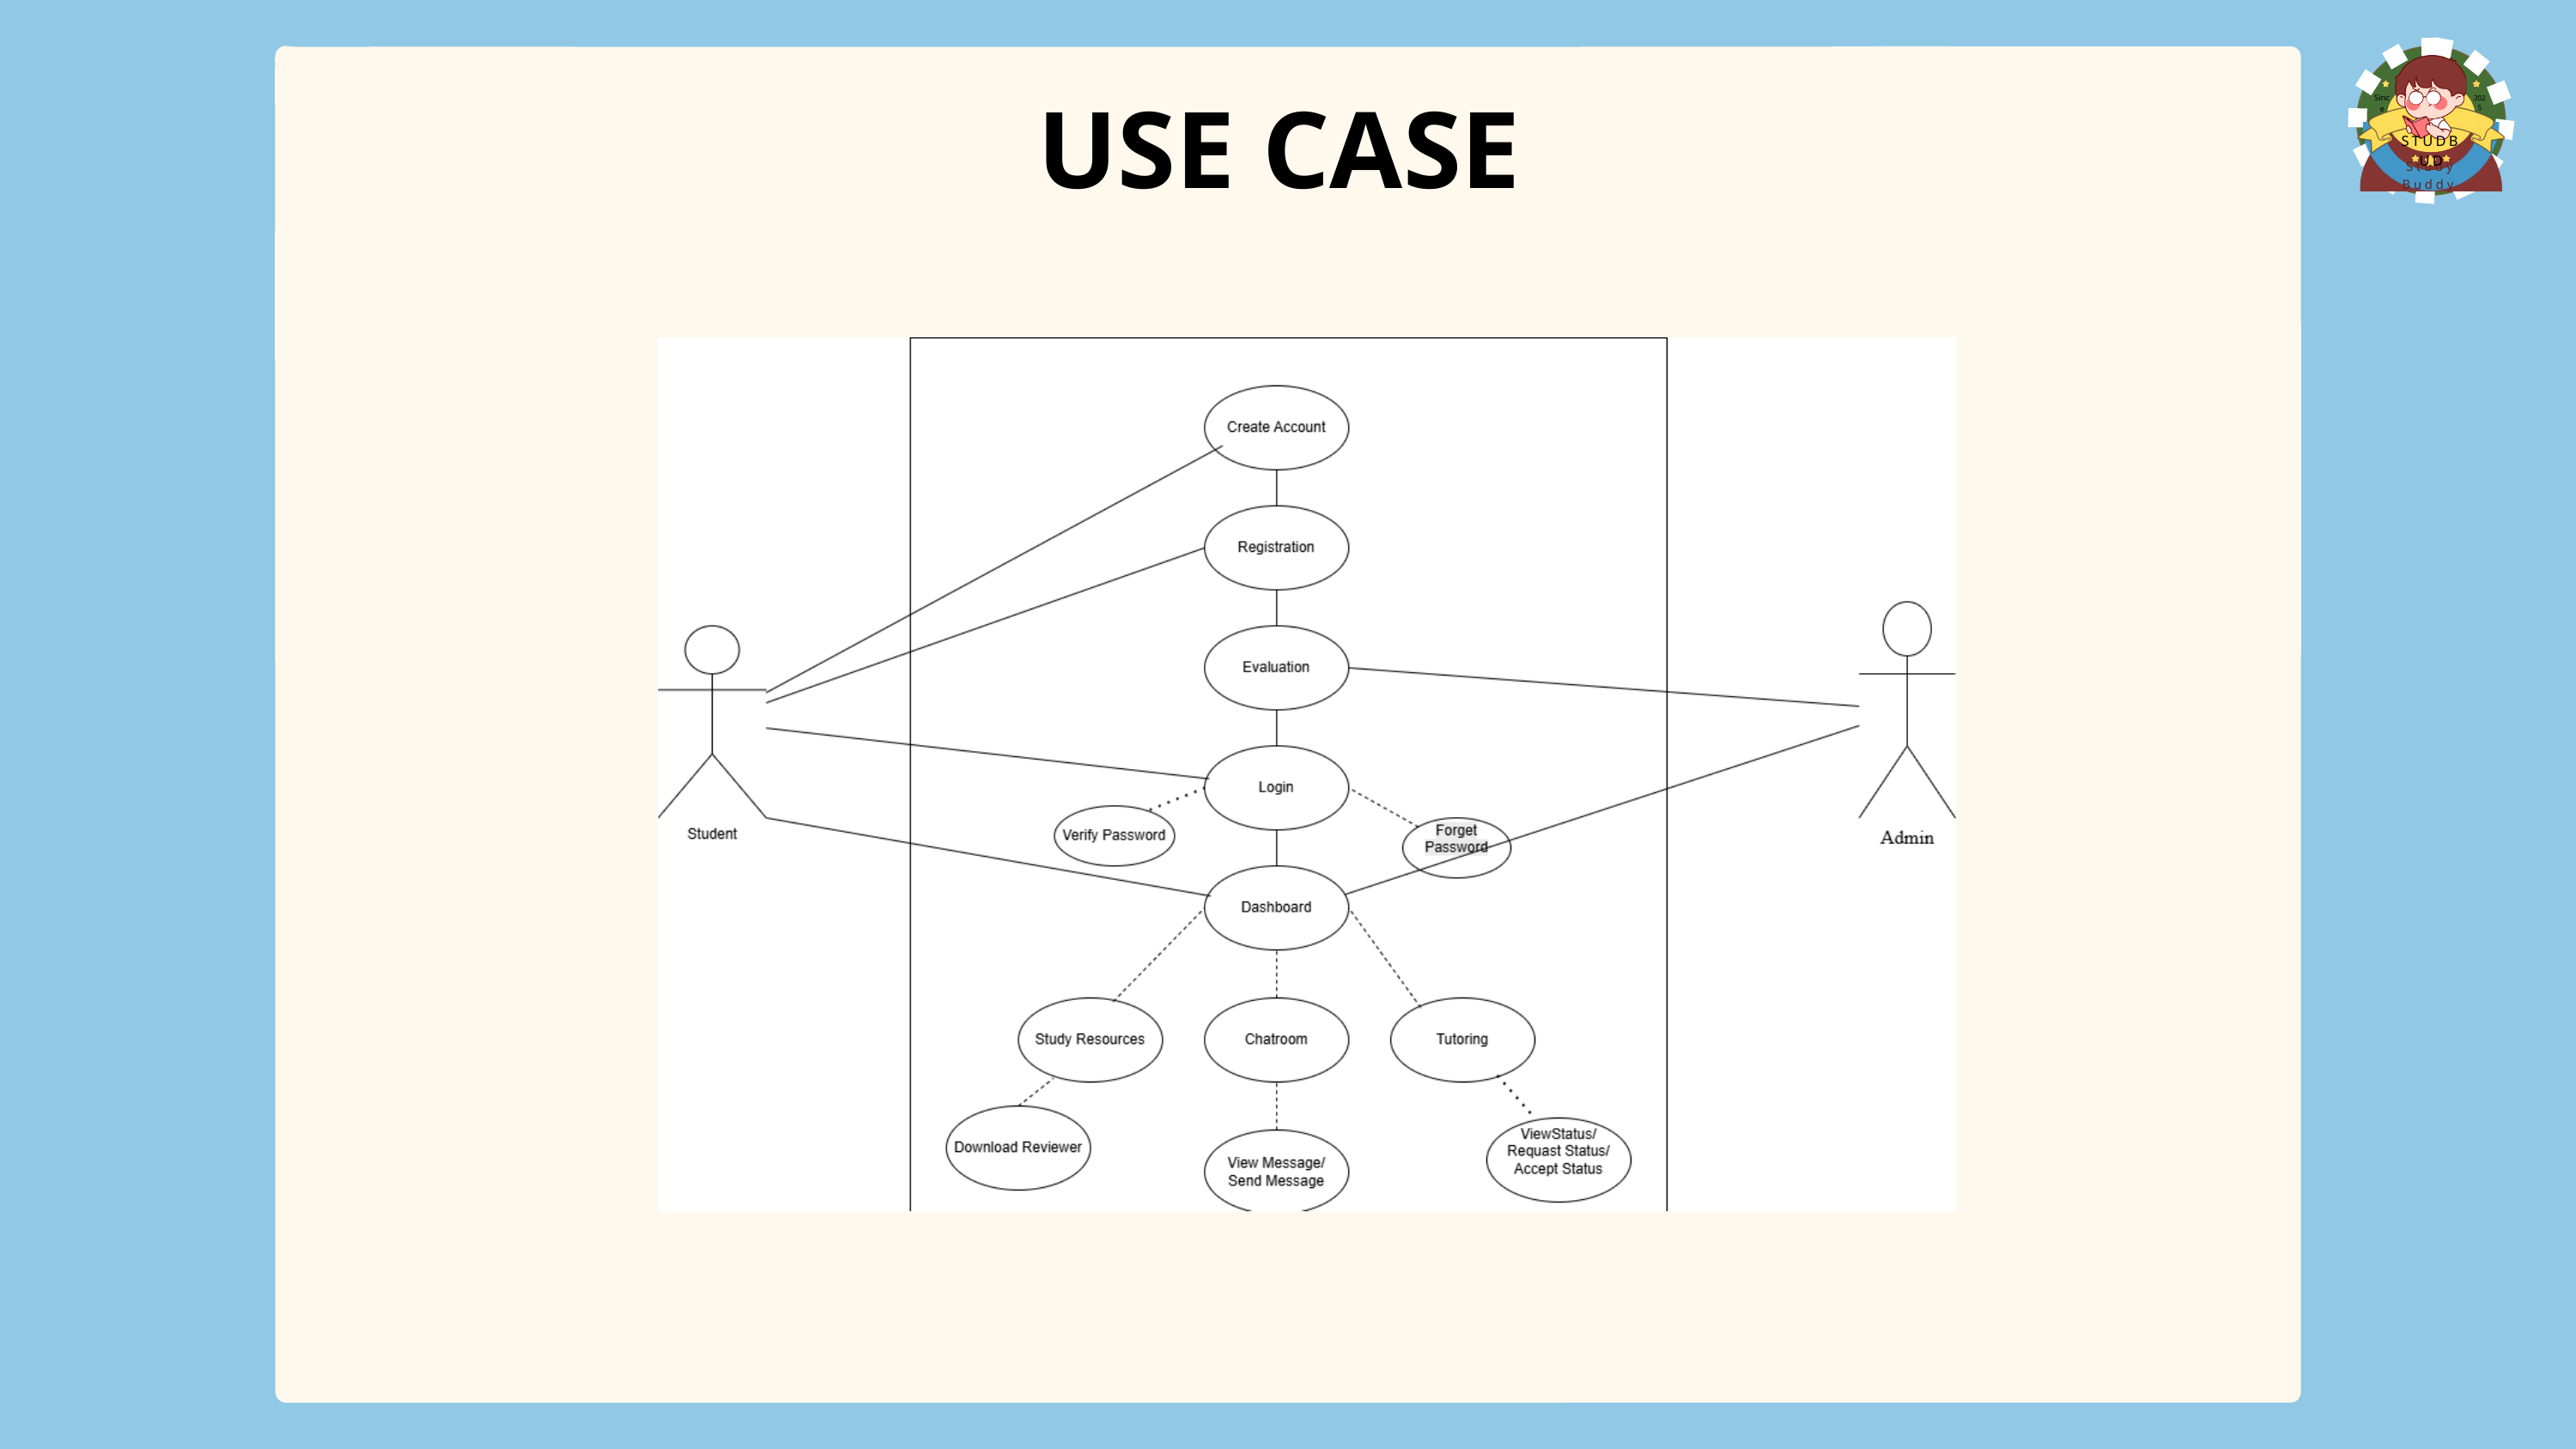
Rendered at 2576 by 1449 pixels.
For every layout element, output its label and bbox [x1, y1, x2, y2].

text_box [274, 45, 2302, 1404]
text_box [2357, 46, 2505, 195]
text_box [2394, 55, 2467, 141]
text_box [2386, 80, 2476, 153]
